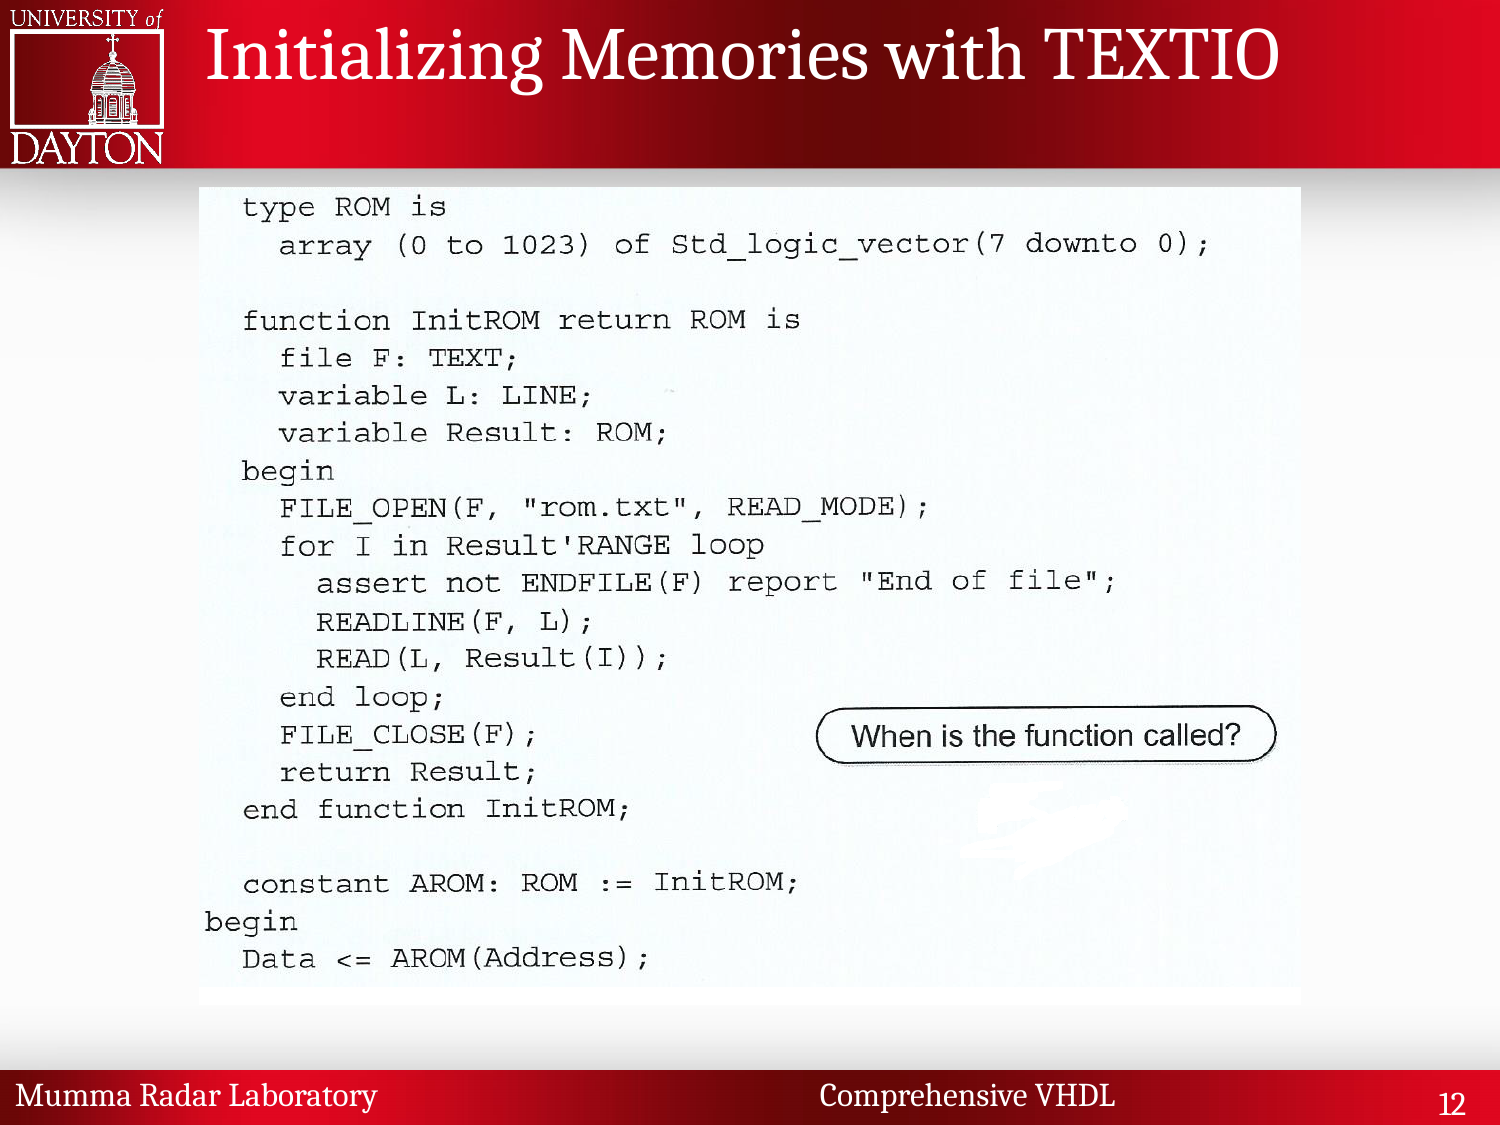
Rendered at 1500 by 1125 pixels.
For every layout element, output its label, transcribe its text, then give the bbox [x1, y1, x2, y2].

title Initializing Memories with TEXTIO [168, 0, 1336, 173]
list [198, 187, 1302, 1005]
picture [0, 0, 1500, 1125]
footer Mumma Radar Laboratory Comprehensive VHDL [0, 1065, 1376, 1125]
